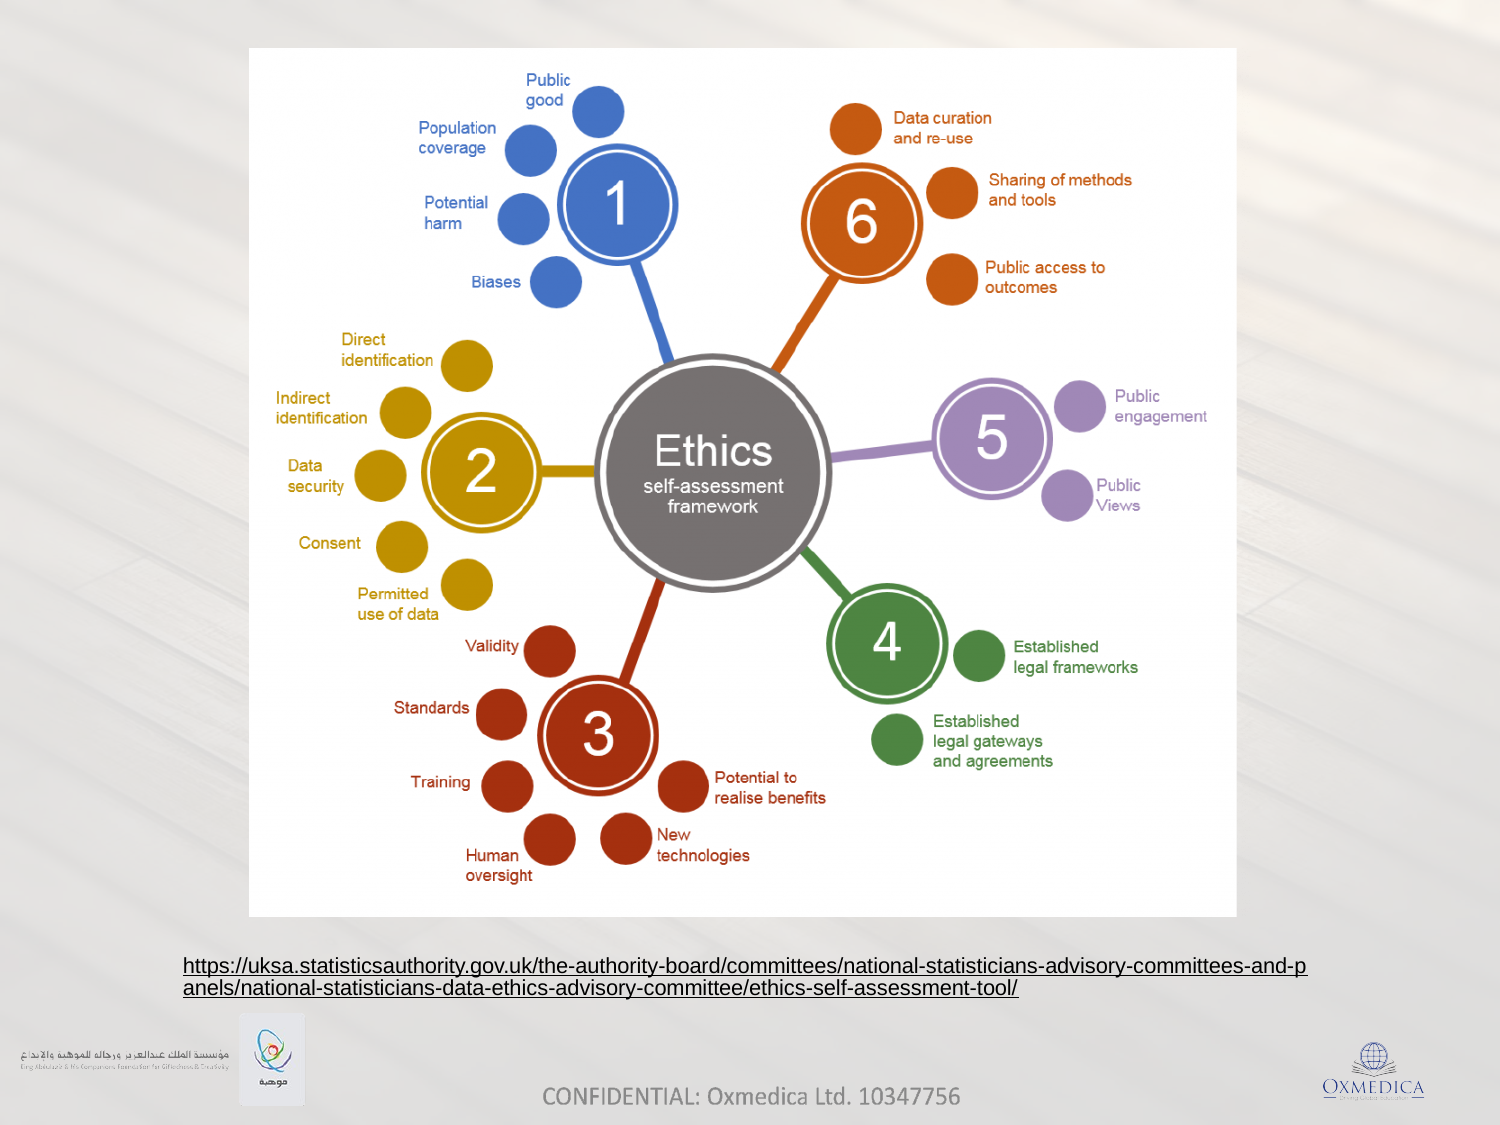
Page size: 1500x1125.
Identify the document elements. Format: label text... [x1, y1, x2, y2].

picture [512, 1066, 988, 1125]
text_box https://uksa.statisticsauthority.gov.uk/the-authority-board/committees/national-statisticians-advisory-committees-and-panels/national-statisticians-data-ethics-advisory-committee/ethics-self-assessment-tool/ [168, 944, 1332, 1012]
picture [249, 48, 1251, 917]
picture [6, 1013, 306, 1107]
picture [1323, 1042, 1425, 1101]
